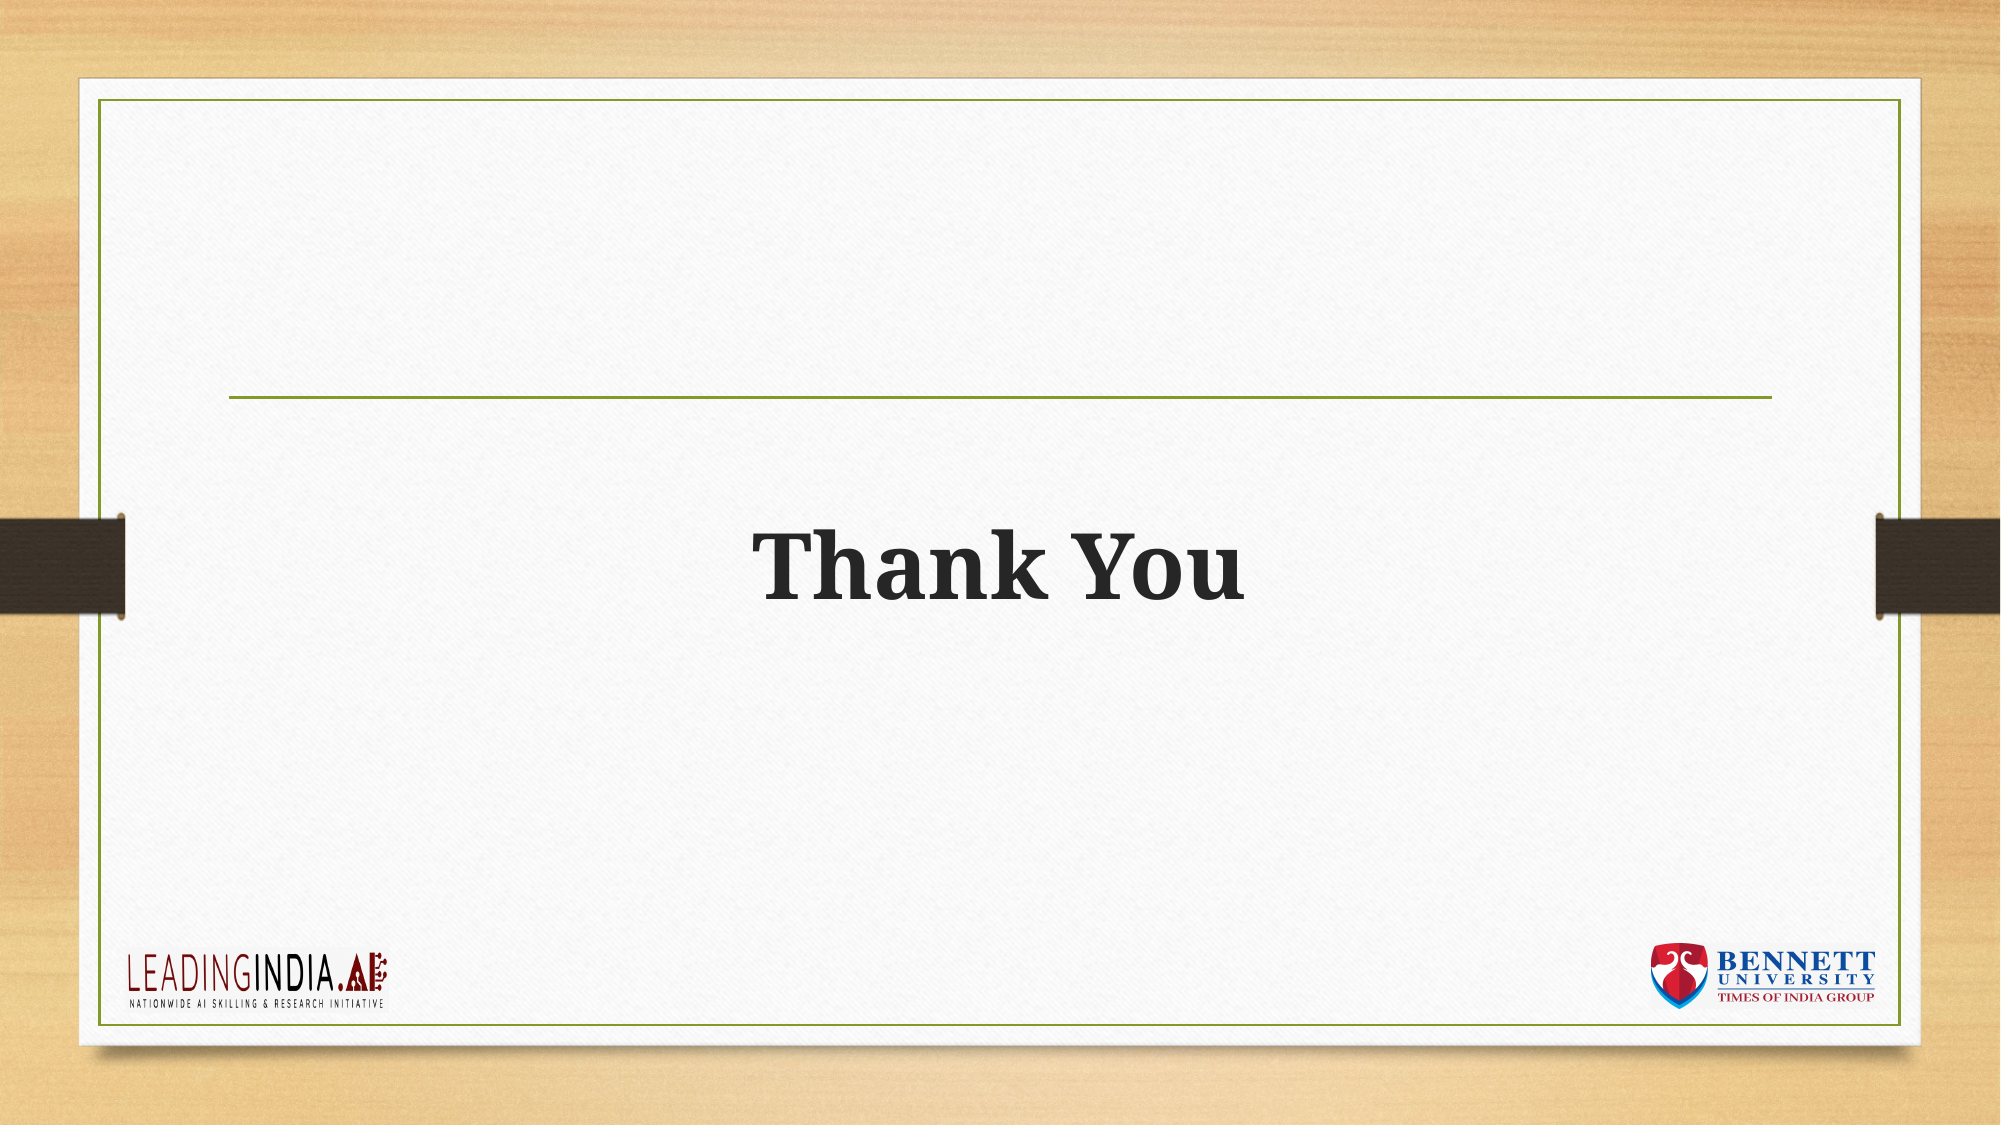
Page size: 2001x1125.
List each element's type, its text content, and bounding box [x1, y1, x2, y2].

title Thank You [212, 455, 1788, 670]
picture [0, 0, 2001, 1125]
